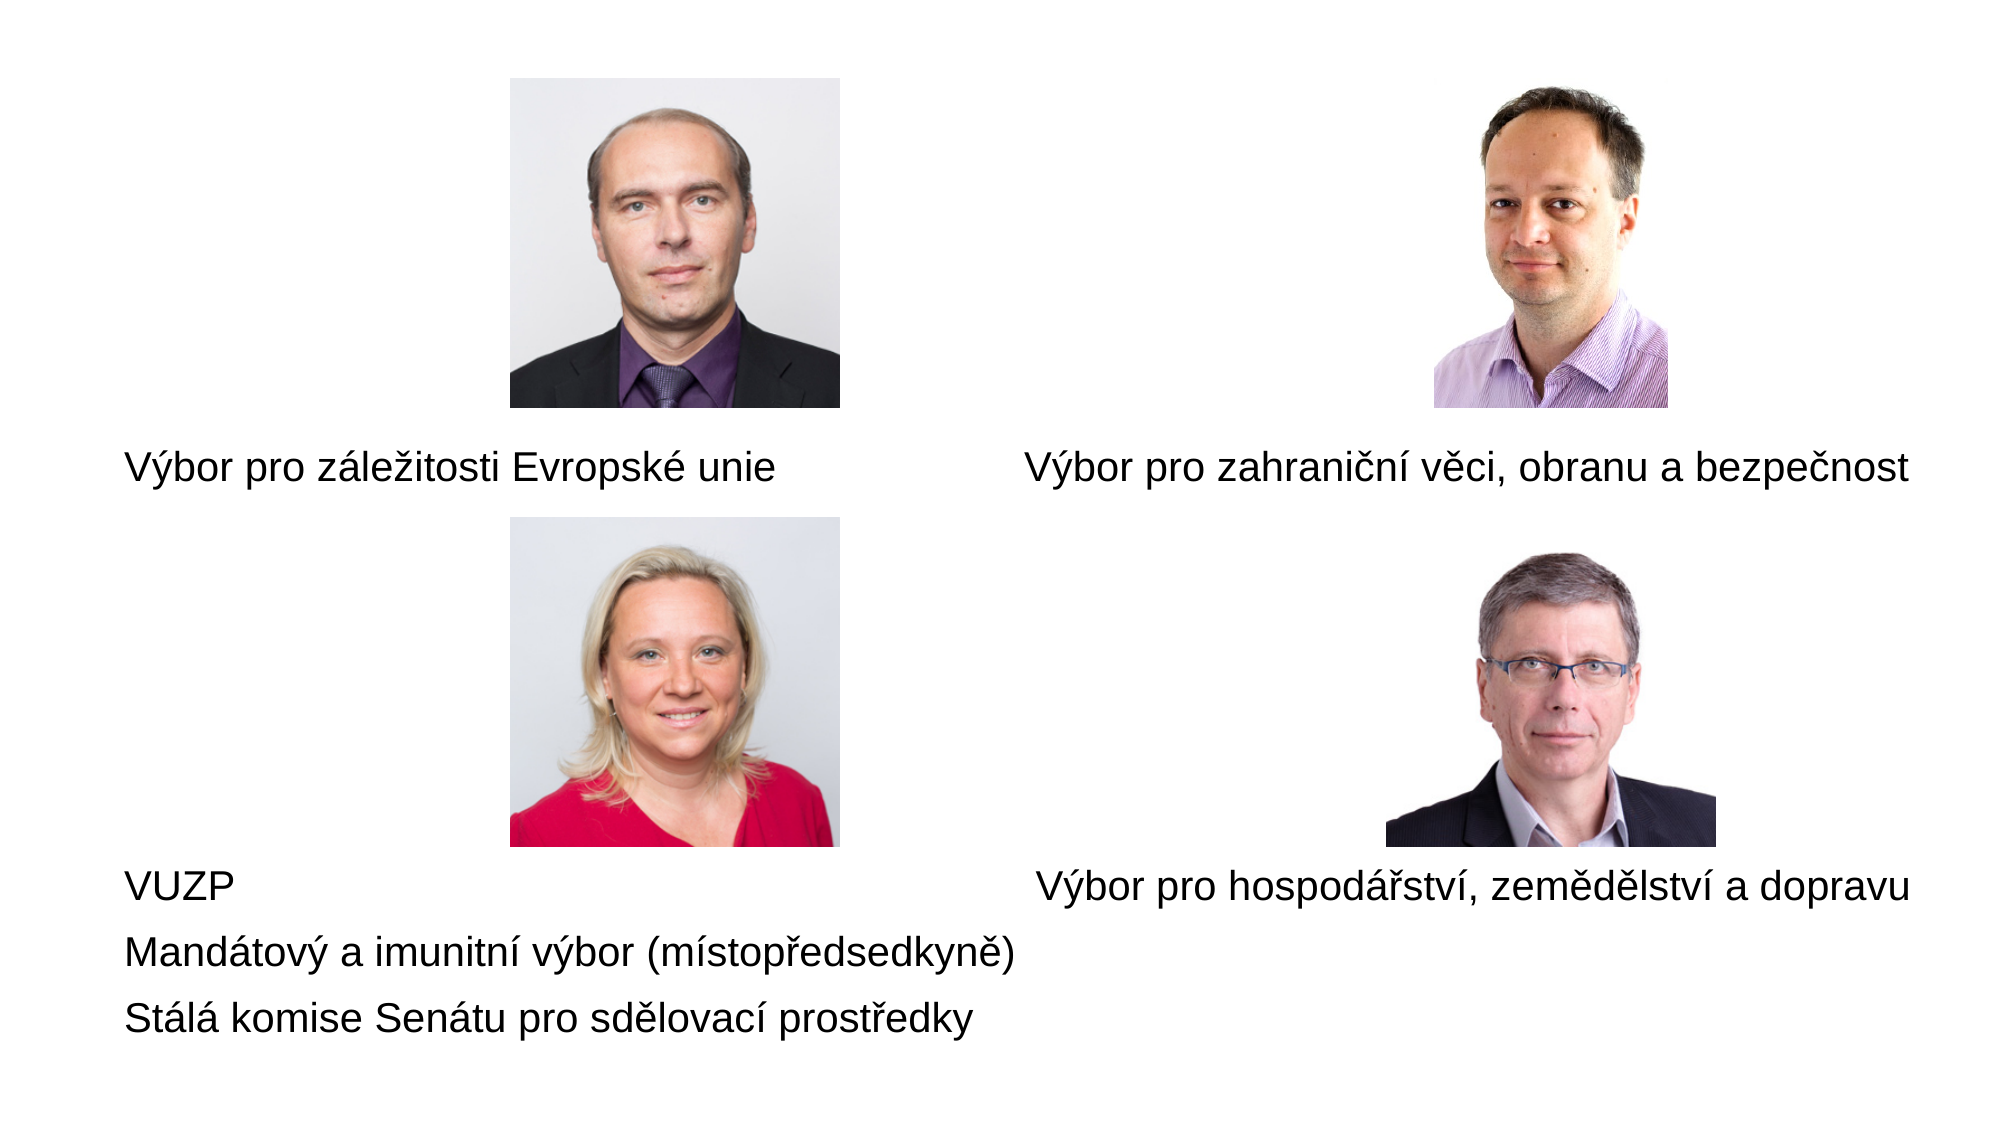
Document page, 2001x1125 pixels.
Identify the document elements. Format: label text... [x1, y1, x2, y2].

list Výbor pro záležitosti Evropské unie Výbor pro zahraniční věci, obranu a bezpečnost VUZP Výbor pro hospodářství, zemědělství a dopravu Mandátový a imunitní výbor (místopředsedkyně) Stálá komise Senátu pro sdělovací prostředky [109, 78, 1930, 1097]
picture [1386, 517, 1716, 847]
picture [510, 78, 840, 408]
picture [1434, 78, 1668, 408]
picture [510, 517, 840, 847]
